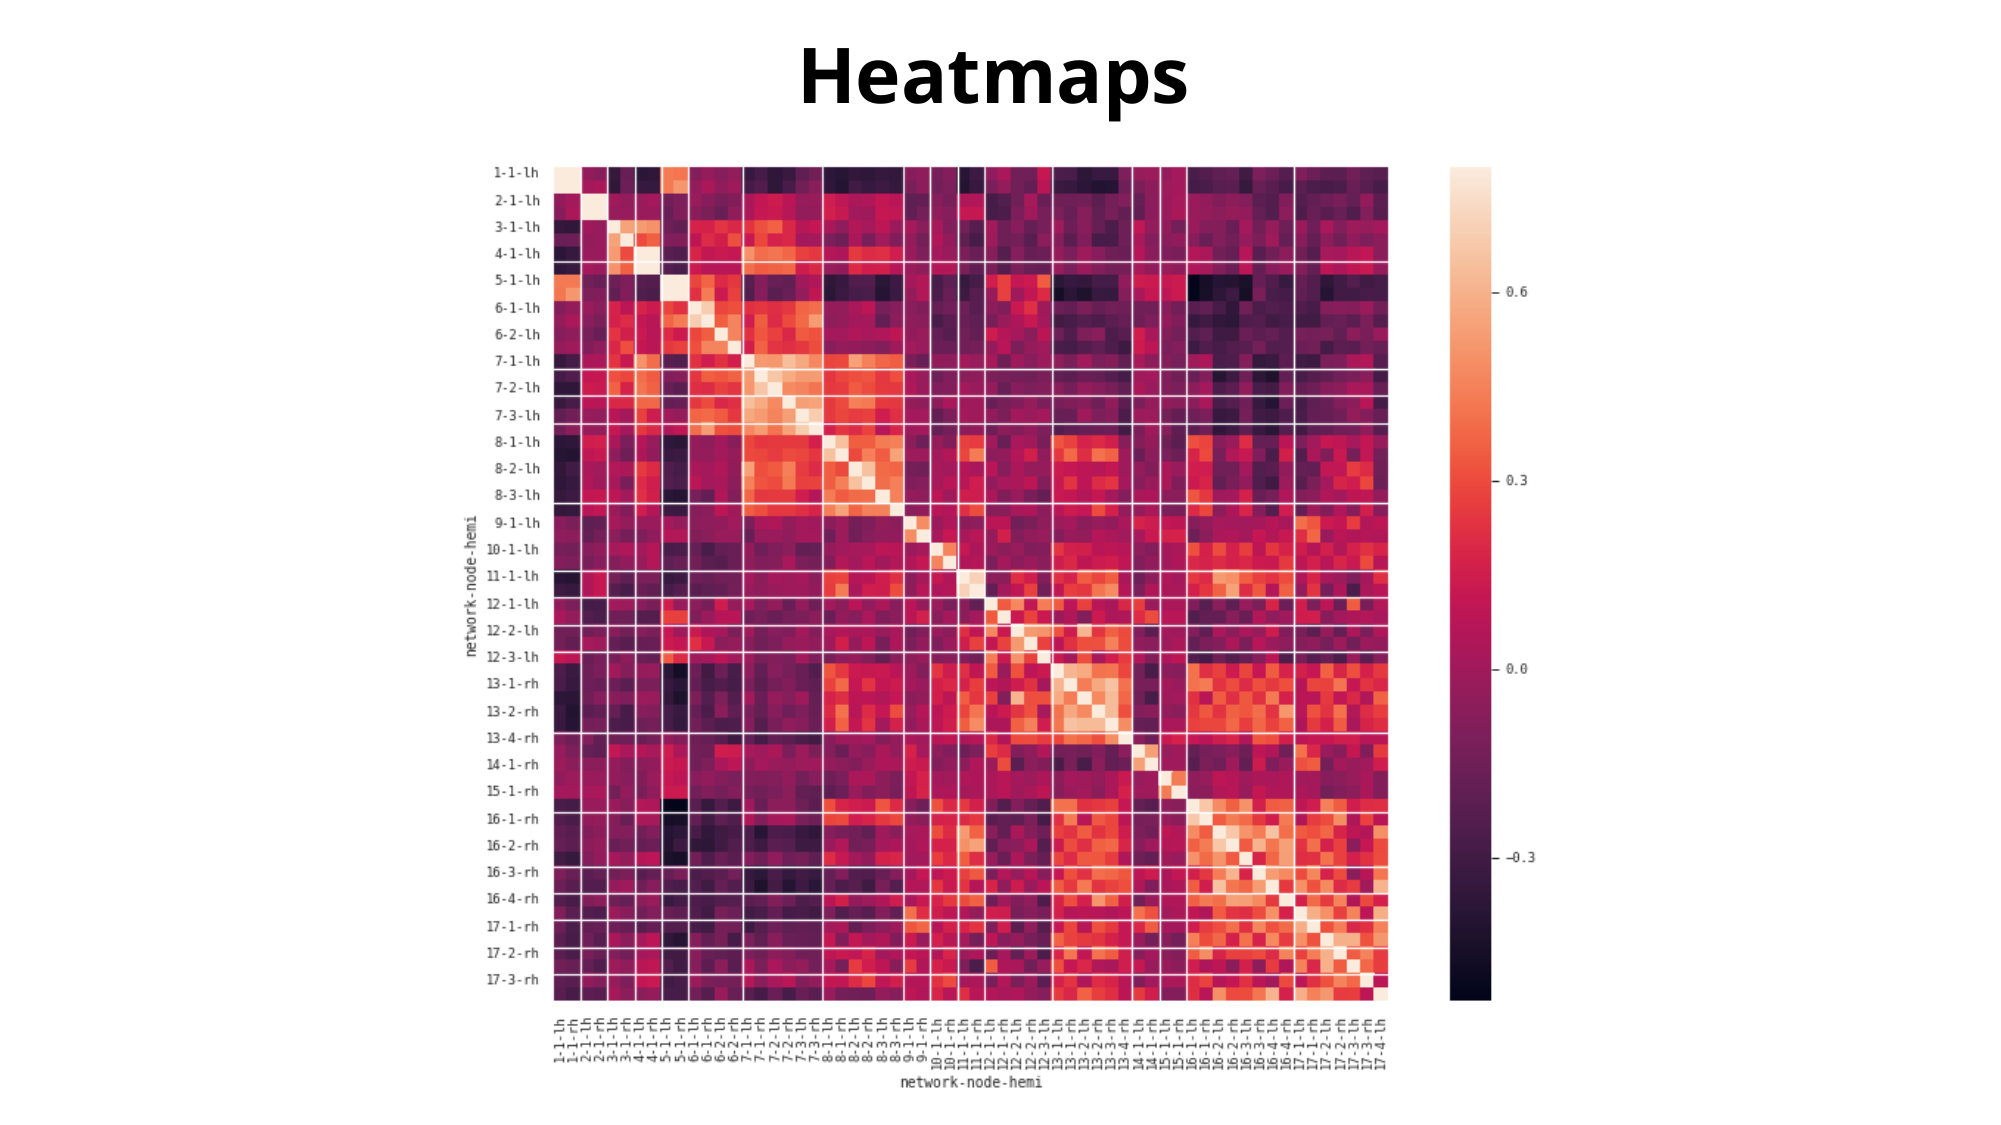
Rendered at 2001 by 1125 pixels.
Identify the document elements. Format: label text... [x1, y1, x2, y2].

picture [454, 157, 1546, 1101]
title Heatmaps [782, 0, 1280, 157]
